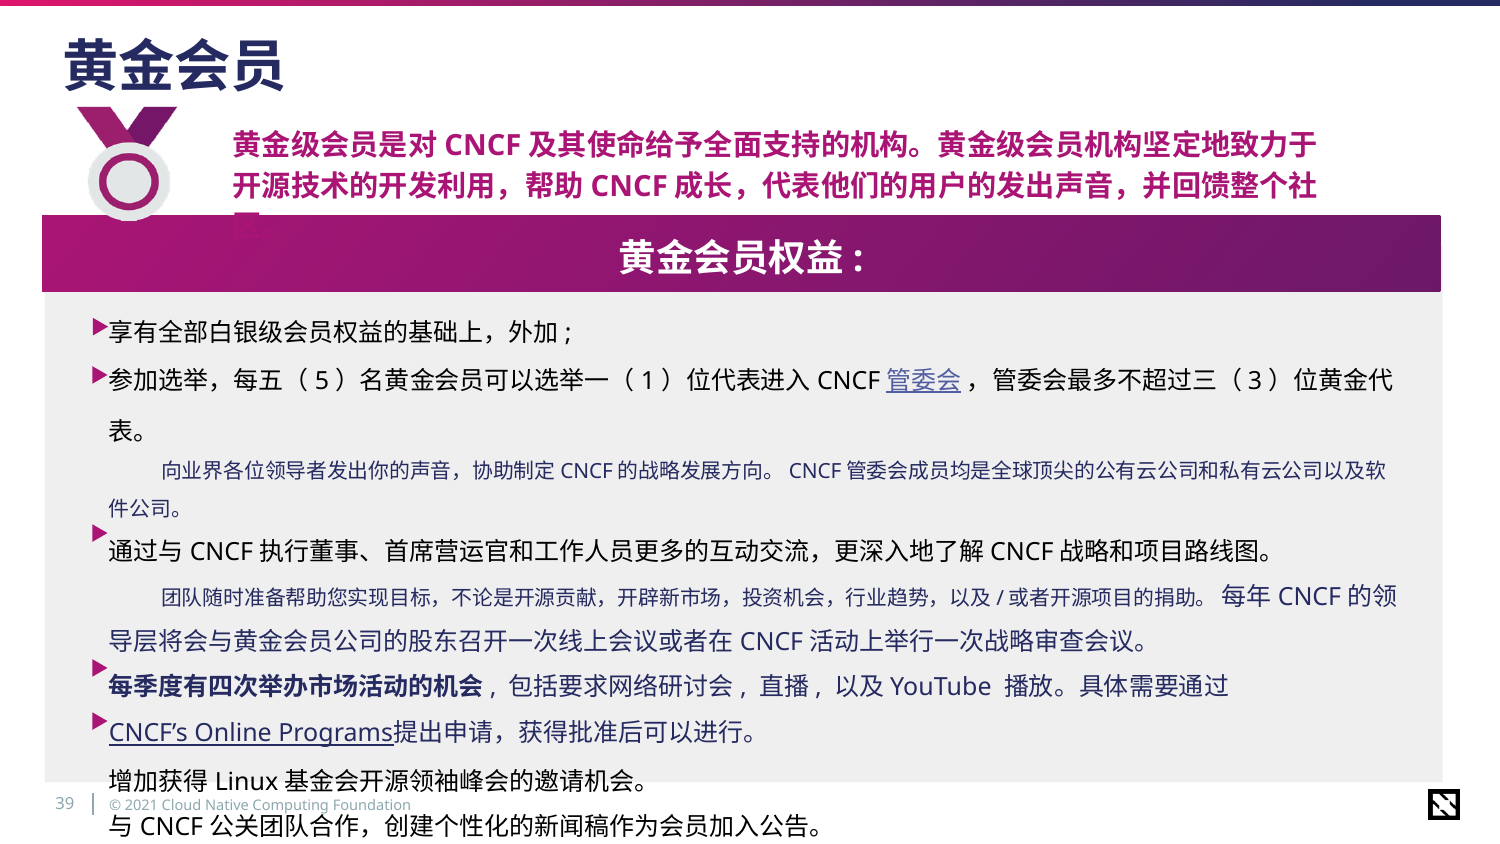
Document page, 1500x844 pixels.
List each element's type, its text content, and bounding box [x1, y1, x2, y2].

picture [1428, 789, 1460, 820]
text_box [92, 659, 108, 677]
text_box [44, 245, 1443, 783]
text_box [92, 366, 108, 384]
text_box [92, 317, 109, 336]
text_box 黄金级会员是对CNCF及其使命给予全面支持的机构。黄金级会员机构坚定地致力于开源技术的开发利用，帮助CNCF成长，代表他们的用户的发出声音，并回馈整个社区。 [217, 106, 1362, 227]
text_box 享有全部白银级会员权益的基础上，外加; 参加选举，每五（5）名黄金会员可以选举一（1）位代表进入CNCF管委会 ，管委会最多不超过三（3）位黄金代表。 向业界各位领导者发出你的声音，协助制定CNCF的战略发展方向。CNCF管委会成员均是全球顶尖的公有云公司和私有云公司以及软件公司。 通过与CNCF执行董事、首席营运官和工作人员更多的互动交流，更深入地了解CNCF战略和项目路线图。 团队随时准备帮助您实现目标，不论是开源贡献，开辟新市场，投资机会，行业趋势，以及/或者开源项目的捐助。 每年CNCF的领导层将会与黄金会员公司的股东召开一次线上会议或者在CNCF活动上举行一次战略审查会议。 每季度有四次举办市场活动的机会, 包括要求网络研讨会, 直播, 以及YouTube 播放。具体需要通过CNCF’s Online Programs提出申请，获得批准后可以进行。 增加获得Linux基金会开源领袖峰会的邀请机会。 与CNCF公关团队合作，创建个性化的新闻稿作为会员加入公告。 [18, 293, 1419, 755]
text_box [92, 712, 108, 730]
title 黄金会员 [42, 27, 1458, 101]
text_box [92, 524, 108, 542]
picture [74, 102, 179, 226]
text_box 黄金会员权益: [42, 215, 1441, 292]
